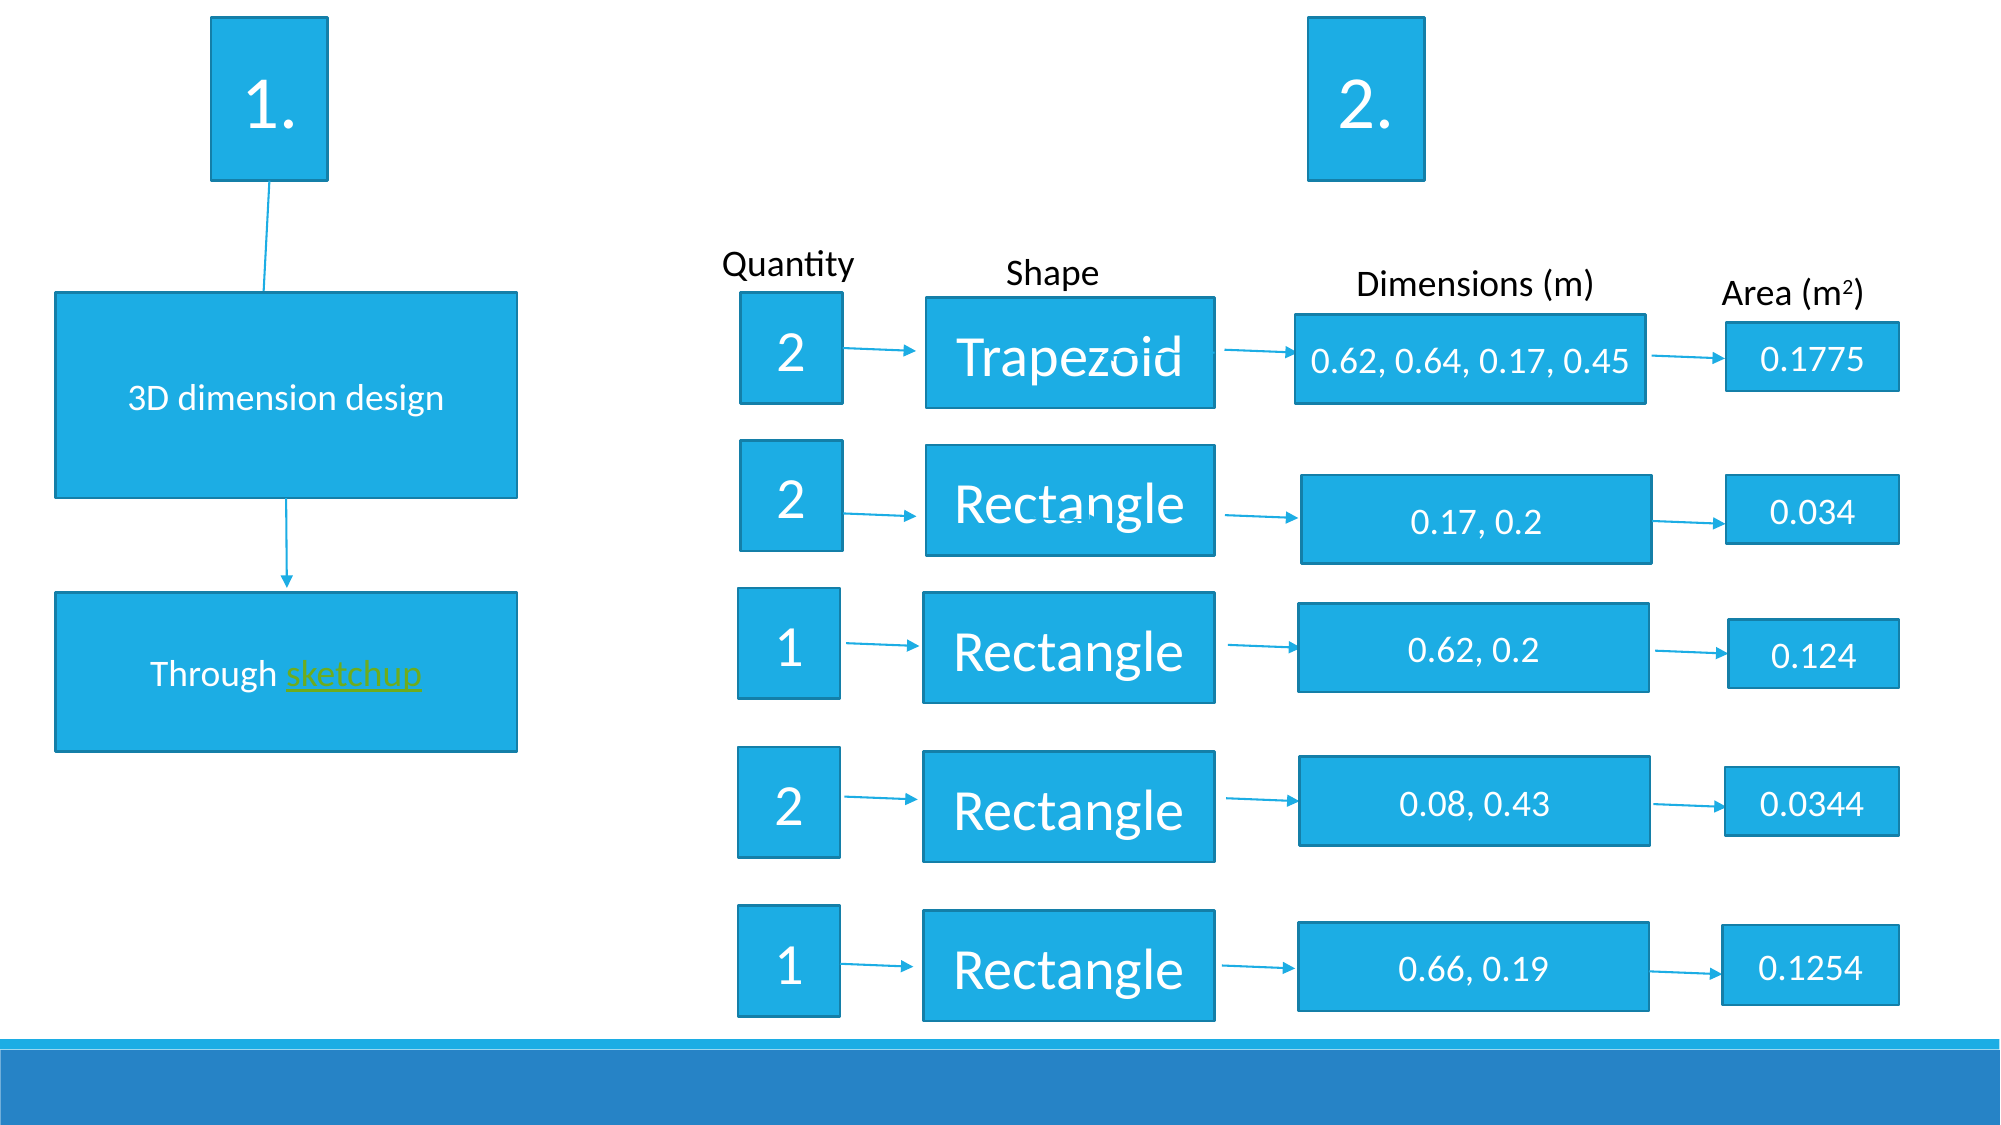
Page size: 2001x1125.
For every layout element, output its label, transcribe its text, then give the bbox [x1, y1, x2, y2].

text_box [1100, 352, 1216, 357]
text_box 0.0344 [1724, 766, 1900, 837]
text_box Area (m2) [1706, 260, 1899, 321]
text_box Rectangle [922, 591, 1216, 704]
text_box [1225, 797, 1300, 802]
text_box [1651, 355, 1726, 359]
text_box 1 [737, 587, 841, 700]
text_box 0.66, 0.19 [1297, 921, 1650, 1012]
text_box 0.17, 0.2 [1300, 474, 1653, 565]
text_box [1648, 970, 1723, 975]
text_box Rectangle [925, 444, 1216, 557]
text_box 2 [737, 746, 841, 859]
text_box 3D dimension design [54, 291, 518, 499]
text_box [839, 963, 914, 968]
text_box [263, 180, 270, 294]
text_box 2 [739, 291, 844, 405]
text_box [1654, 650, 1729, 655]
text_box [845, 642, 920, 647]
text_box Dimensions (m) [1341, 251, 1614, 312]
text_box 0.034 [1725, 474, 1900, 545]
text_box 2. [1307, 16, 1426, 182]
text_box 2 [739, 439, 844, 552]
text_box Rectangle [922, 750, 1216, 863]
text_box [1651, 520, 1726, 525]
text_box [1027, 517, 1103, 522]
text_box Shape [991, 240, 1155, 300]
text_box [1221, 965, 1296, 969]
text_box 1. [210, 16, 329, 182]
text_box 0.08, 0.43 [1298, 755, 1651, 847]
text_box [1652, 803, 1728, 808]
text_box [1227, 644, 1302, 649]
text_box 0.62, 0.2 [1297, 602, 1650, 693]
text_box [842, 512, 917, 517]
text_box 0.1254 [1721, 924, 1900, 1006]
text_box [842, 347, 917, 352]
text_box Quantity [707, 231, 871, 291]
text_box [1224, 514, 1299, 519]
text_box Through sketchup [54, 591, 518, 753]
text_box Rectangle [922, 909, 1216, 1022]
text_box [1223, 349, 1299, 354]
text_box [843, 796, 919, 800]
text_box 0.1775 [1725, 321, 1900, 392]
text_box 0.124 [1727, 618, 1900, 689]
text_box Trapezoid [925, 296, 1216, 409]
text_box 1 [737, 904, 841, 1018]
text_box 0.62, 0.64, 0.17, 0.45 [1294, 313, 1647, 405]
